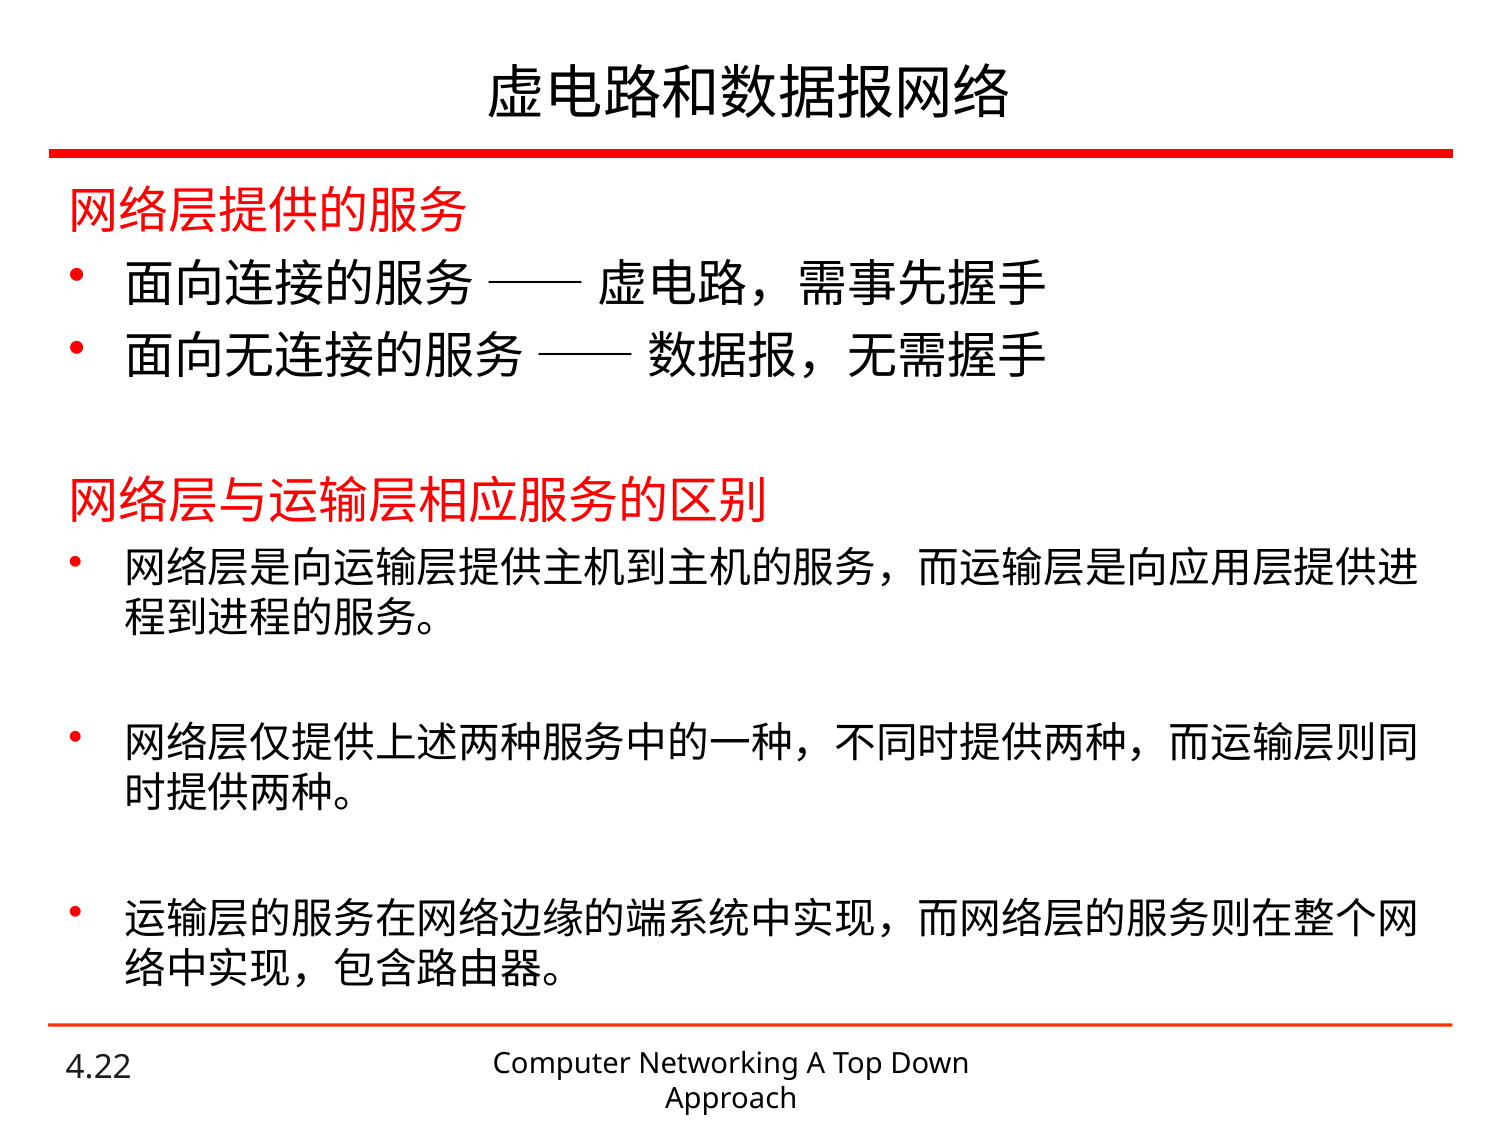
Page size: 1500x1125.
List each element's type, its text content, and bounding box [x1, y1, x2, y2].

list 网络层提供的服务 面向连接的服务 —— 虚电路，需事先握手 面向无连接的服务 —— 数据报，无需握手 网络层与运输层相应服务的区别 网络层是向运输层提供主机到主机的服务，而运输层是向应用层提供进程到进程的服务。 网络层仅提供上述两种服务中的一种，不同时提供两种，而运输层则同时提供两种。 运输层的服务在网络边缘的端系统中实现，而网络层的服务则在整个网络中实现，包含路由器。 [53, 170, 1447, 1011]
title 虚电路和数据报网络 [55, 37, 1443, 143]
